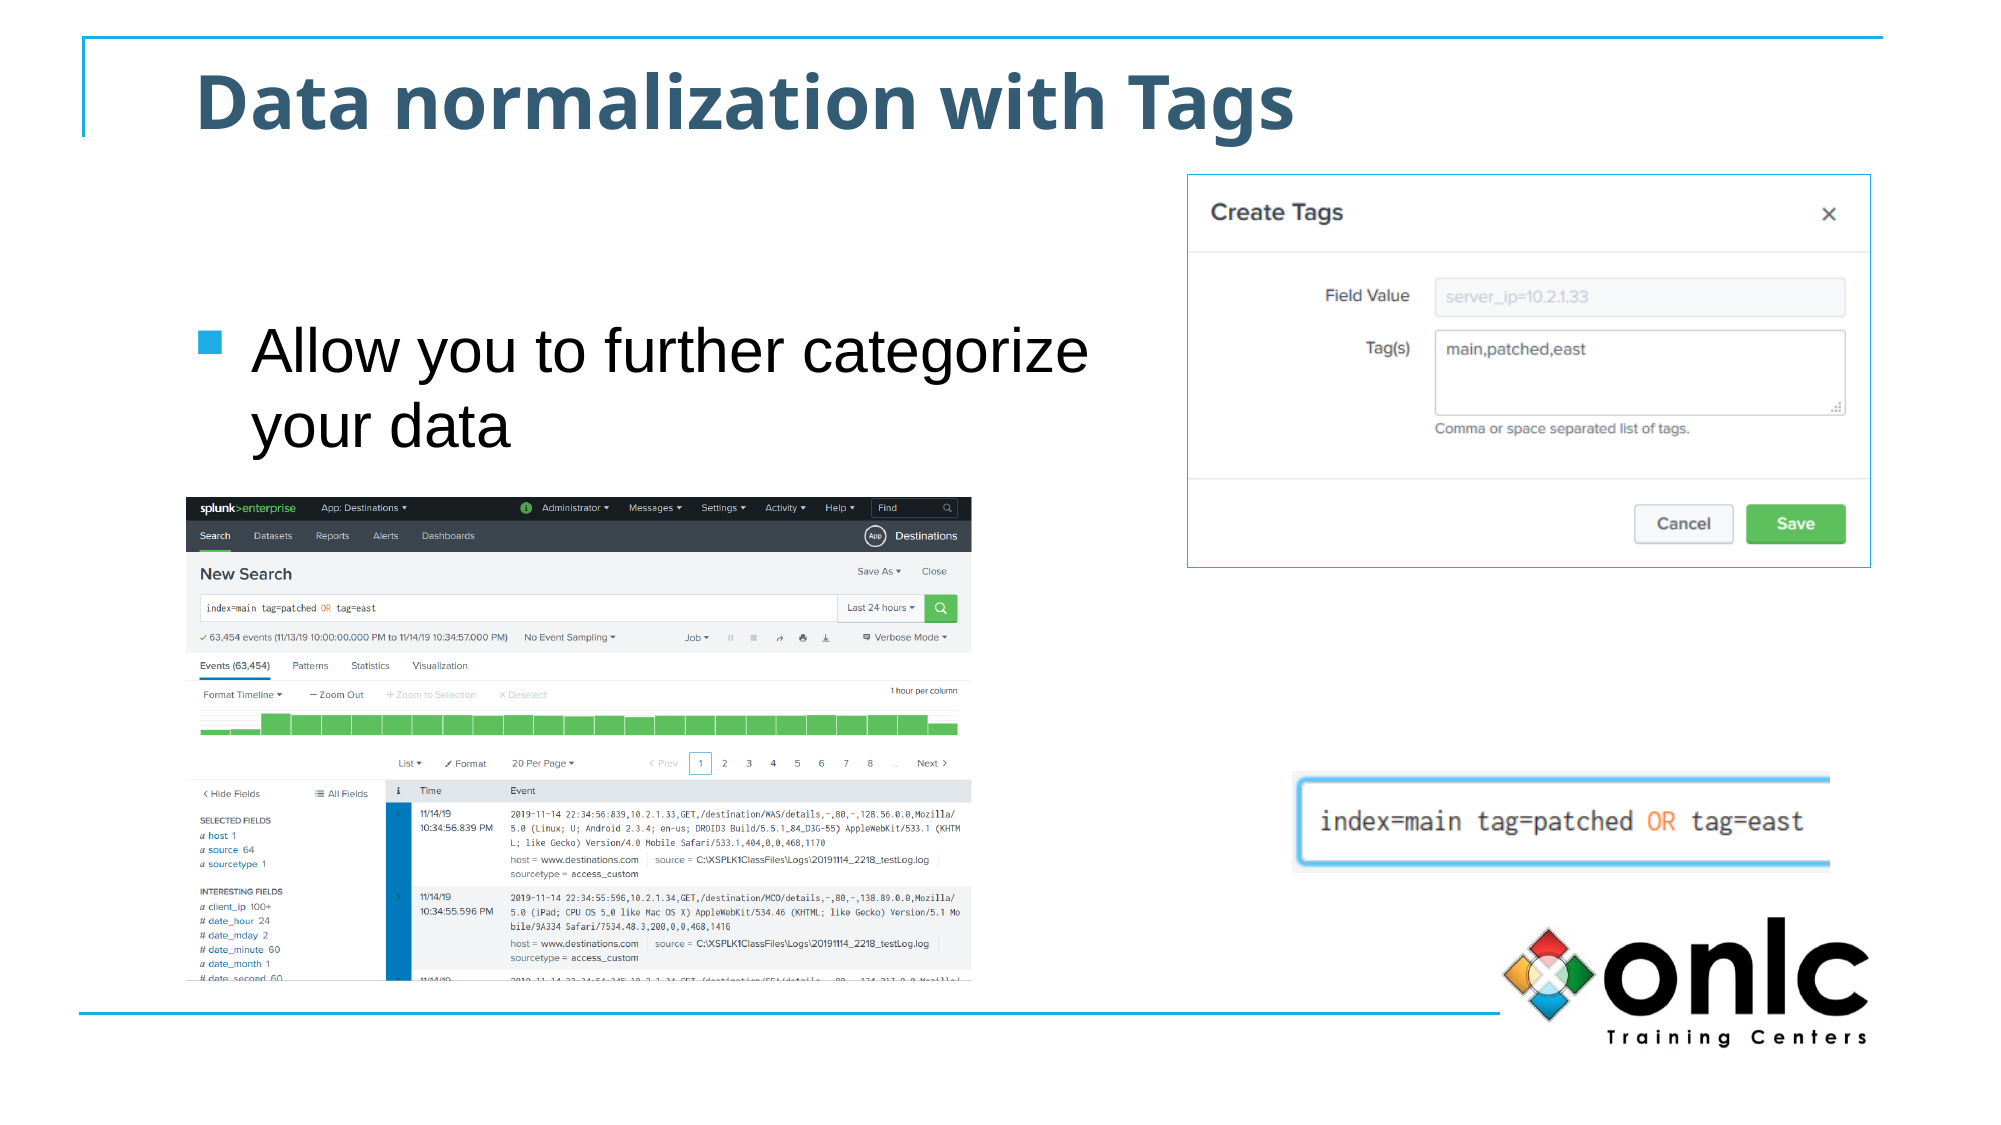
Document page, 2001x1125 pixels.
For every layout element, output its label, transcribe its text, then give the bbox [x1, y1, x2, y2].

picture [186, 497, 973, 981]
picture [1187, 174, 1871, 569]
picture [1500, 912, 1875, 1059]
list Allow you to further categorize your data [180, 302, 1125, 963]
title Data normalization with Tags [180, 47, 1830, 285]
picture [1292, 770, 1831, 873]
